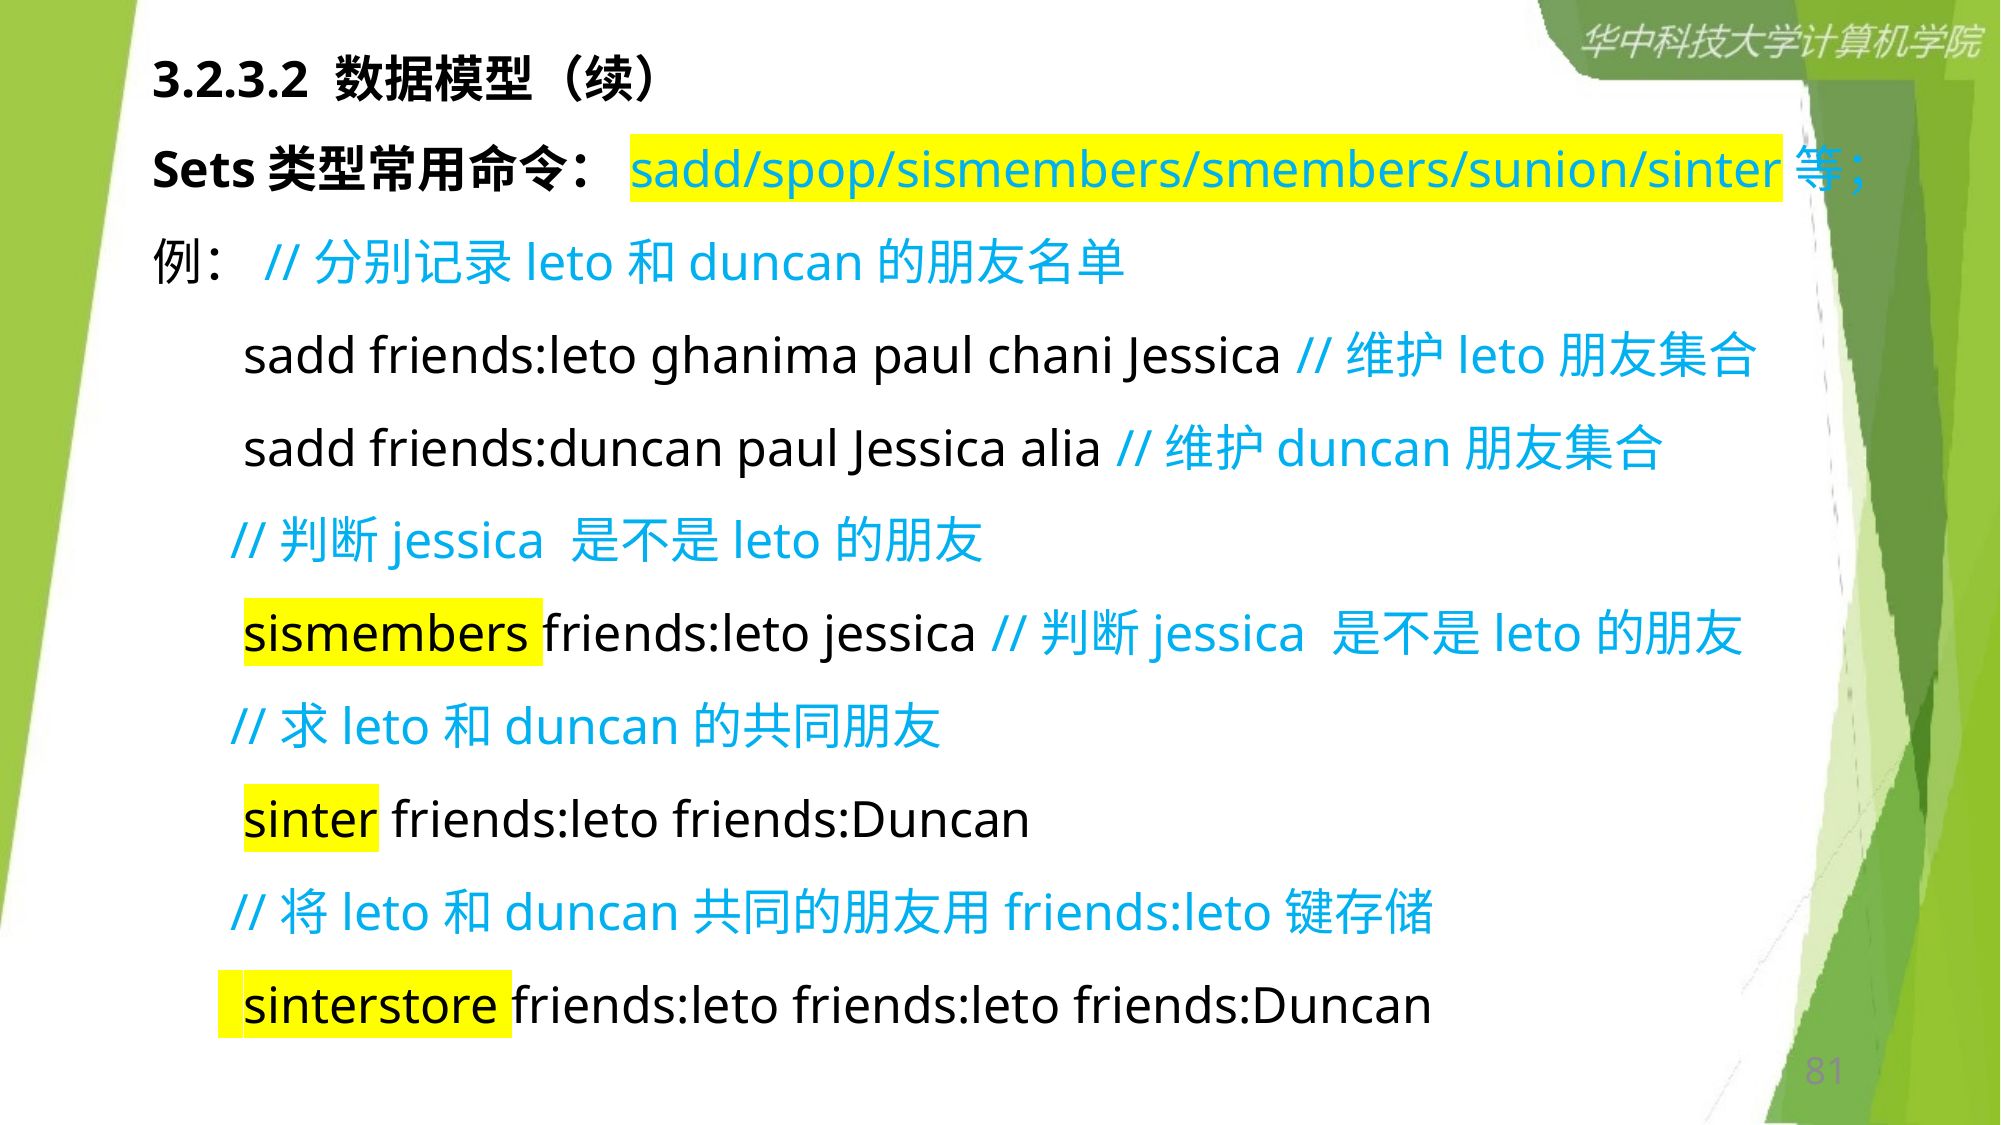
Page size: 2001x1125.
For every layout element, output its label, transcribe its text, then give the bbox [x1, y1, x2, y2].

slide_number 81 [1412, 1042, 1863, 1103]
list Sets类型常用命令：sadd/spop/sismembers/smembers/sunion/sinter等； 例：//分别记录leto和duncan的朋友名单 sadd friends:leto ghanima paul chani Jessica //维护leto朋友集合 sadd friends:duncan paul Jessica alia //维护duncan朋友集合 //判断jessica 是不是leto的朋友 sismembers friends:leto jessica //判断jessica 是不是leto的朋友 //求leto和duncan的共同朋友 sinter friends:leto friends:Duncan //将leto和duncan共同的朋友用friends:leto键存储 sinterstore friends:leto friends:leto friends:Duncan [137, 118, 1863, 1125]
title 3.2.3.2 数据模型（续） [137, 25, 1863, 118]
picture [0, 0, 2001, 1125]
